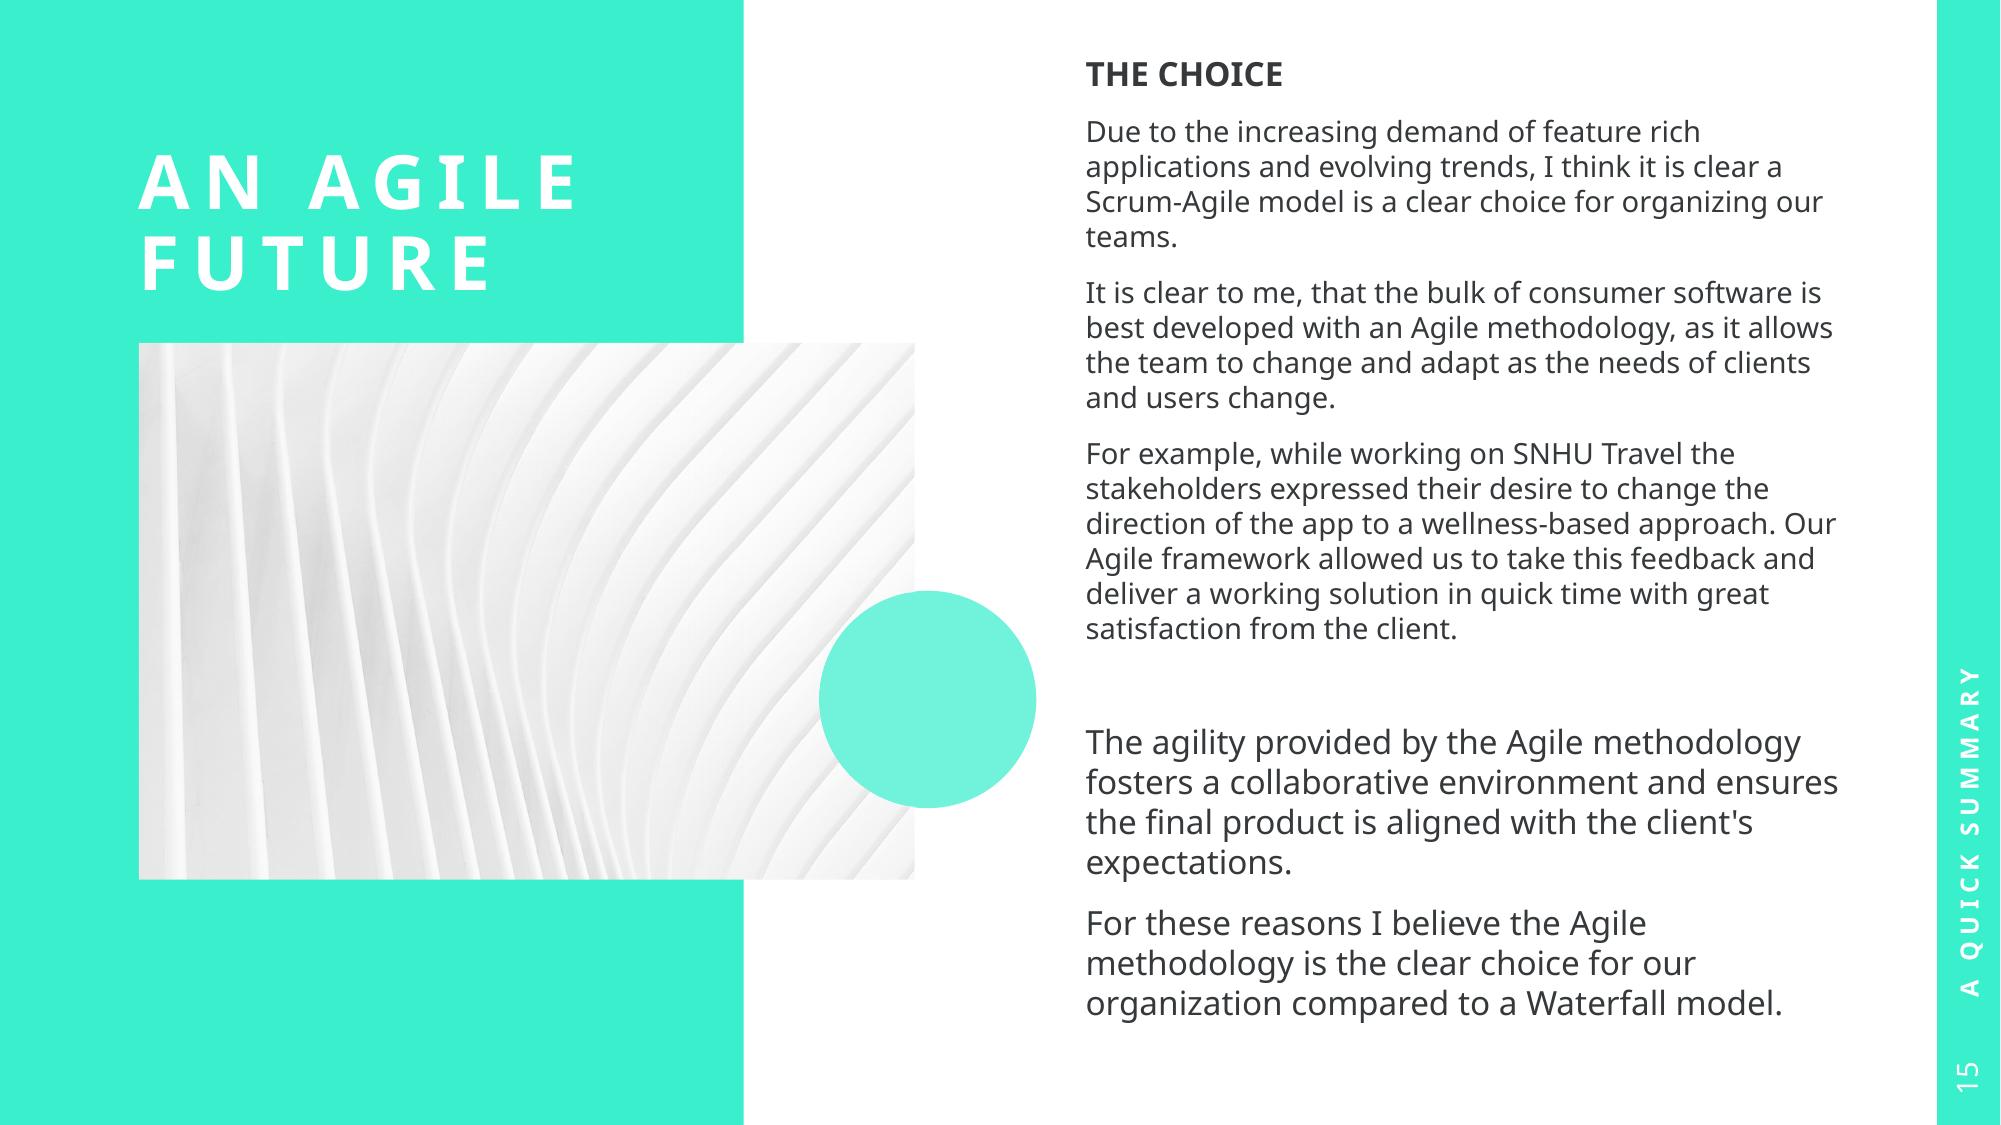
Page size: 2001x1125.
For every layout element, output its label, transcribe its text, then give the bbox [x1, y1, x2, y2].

footer A Quick summary [1937, 173, 2000, 1032]
list THE CHOICE Due to the increasing demand of feature rich applications and evolving trends, I think it is clear a Scrum-Agile model is a clear choice for organizing our teams. It is clear to me, that the bulk of consumer software is best developed with an Agile methodology, as it allows the team to change and adapt as the needs of clients and users change. For example, while working on SNHU Travel the stakeholders expressed their desire to change the direction of the app to a wellness-based approach. Our Agile framework allowed us to take this feedback and deliver a working solution in quick time with great satisfaction from the client. The agility provided by the Agile methodology fosters a collaborative environment and ensures the final product is aligned with the client's expectations. For these reasons I believe the Agile methodology is the clear choice for our organization compared to a Waterfall model. [1085, 33, 1863, 1105]
slide_number 15 [1937, 1032, 2000, 1125]
picture [138, 342, 915, 880]
title An Agile future [139, 145, 1085, 331]
